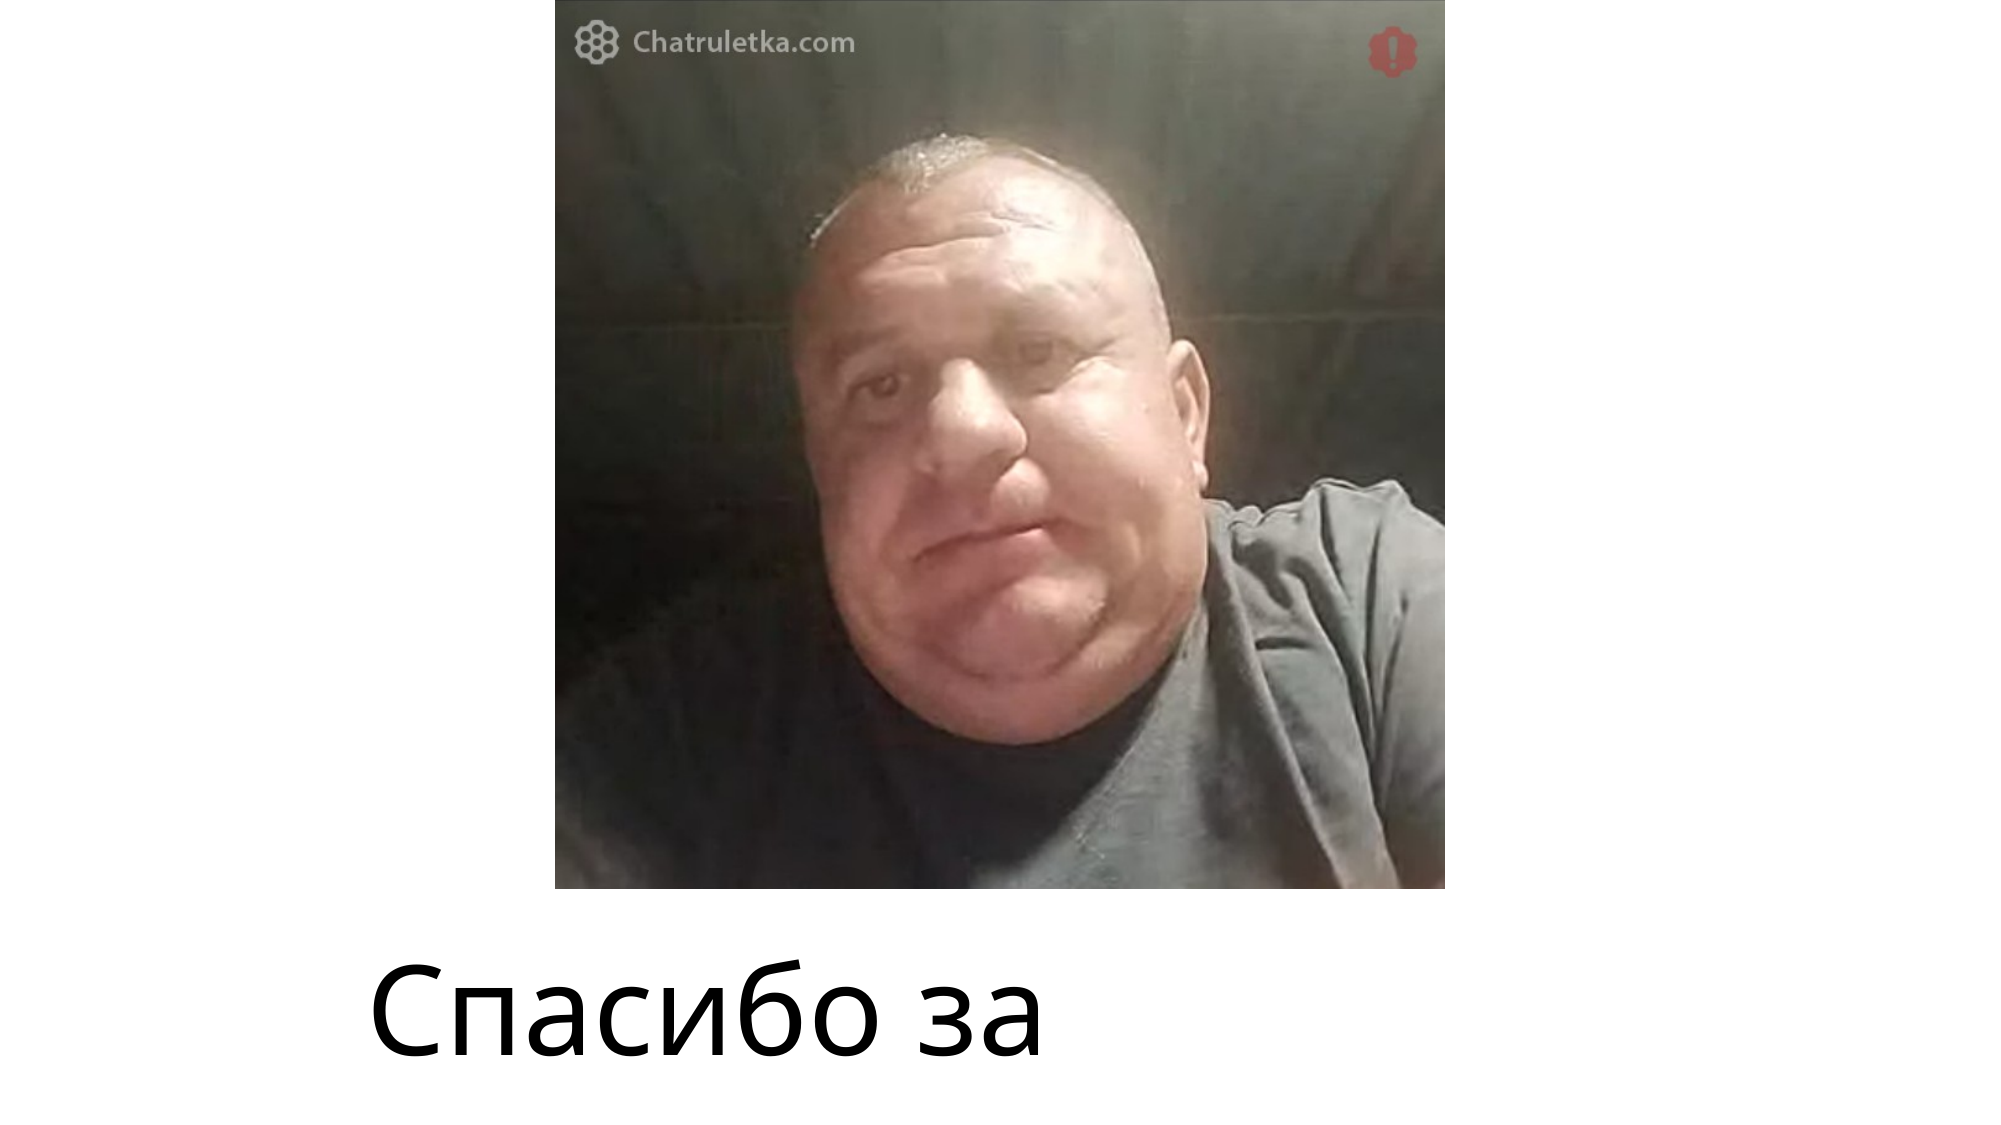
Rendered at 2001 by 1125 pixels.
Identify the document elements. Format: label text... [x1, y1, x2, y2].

text_box Спасибо за внимание [351, 922, 1649, 1125]
picture [554, 0, 1445, 890]
